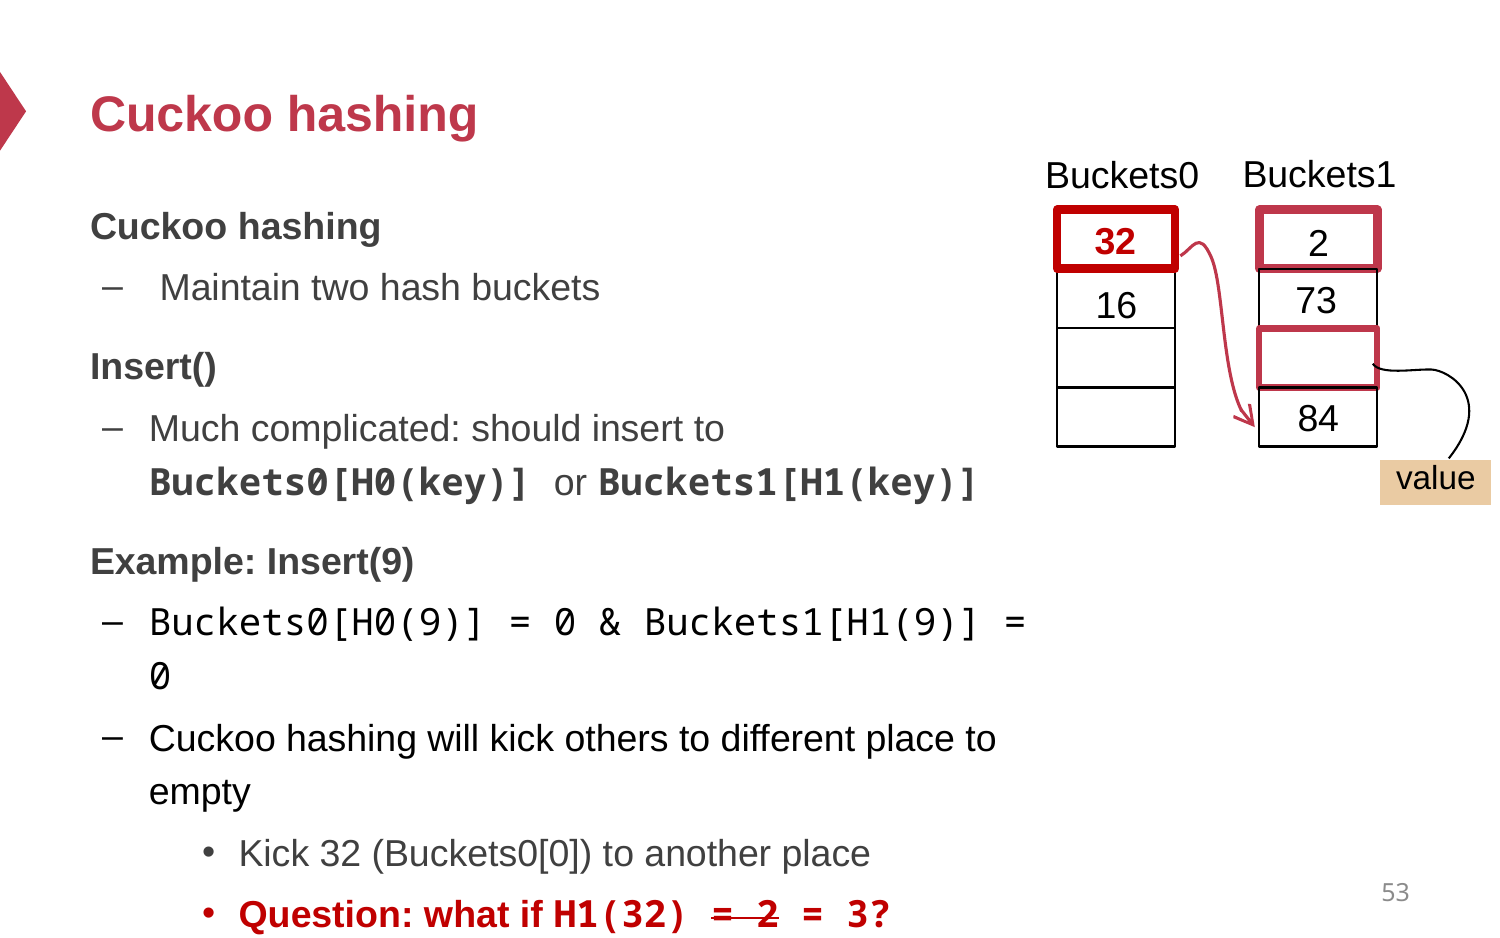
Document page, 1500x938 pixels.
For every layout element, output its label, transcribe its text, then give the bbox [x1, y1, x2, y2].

text_box [1382, 367, 1472, 447]
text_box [1259, 386, 1378, 448]
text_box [1056, 268, 1176, 327]
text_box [1378, 448, 1494, 508]
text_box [1259, 327, 1378, 386]
slide_number 53 [1074, 868, 1425, 919]
list Cuckoo hashing Maintain two hash buckets Insert() Much complicated: should insert to Buckets0[H0(key)] or Buckets1[H1(key)] Example: Insert(9) Buckets0[H0(9)] = 0 & Buckets1[H1(9)] = 0 Cuckoo hashing will kick others to different place to empty Kick 32 (Buckets0[0]) to another place Question: what if H1(32) = 2 = 3? [75, 185, 1075, 938]
text_box Buckets1 [1227, 143, 1425, 203]
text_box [1056, 386, 1176, 448]
text_box [1055, 207, 1177, 269]
title Cuckoo hashing [75, 37, 1425, 185]
text_box [1179, 240, 1254, 427]
text_box Buckets0 [1030, 143, 1228, 204]
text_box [1259, 208, 1378, 268]
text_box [1056, 327, 1176, 386]
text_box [1259, 268, 1378, 327]
text_box 32 [1079, 209, 1151, 267]
